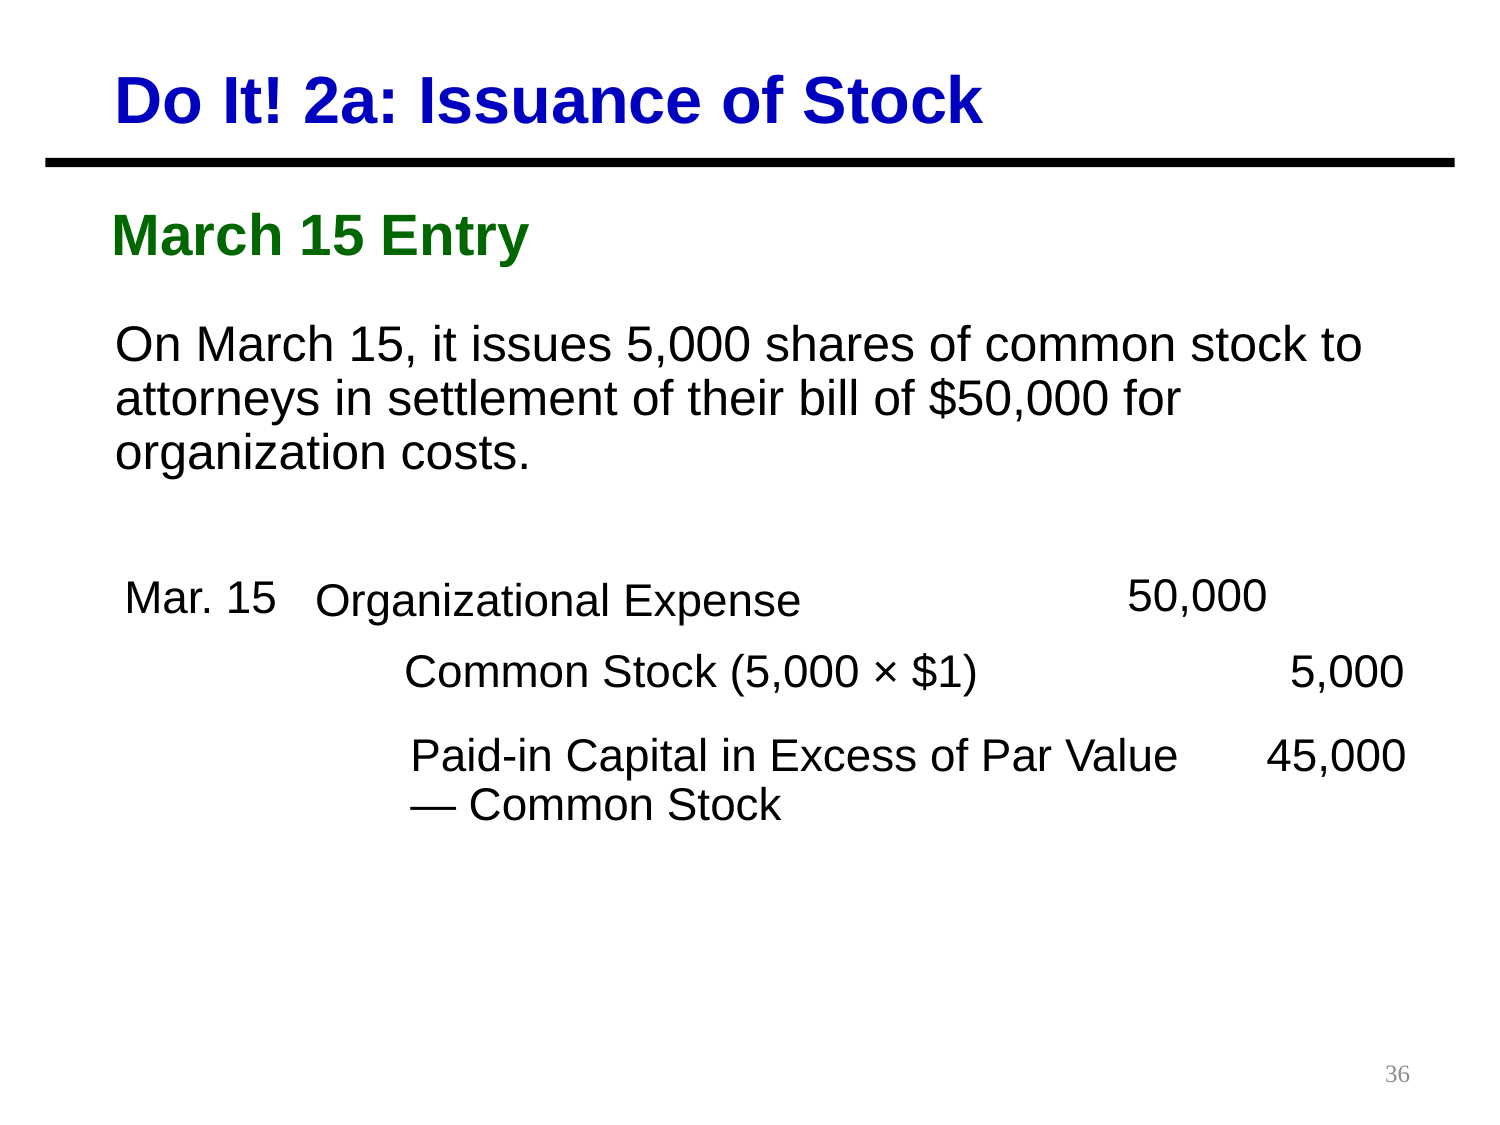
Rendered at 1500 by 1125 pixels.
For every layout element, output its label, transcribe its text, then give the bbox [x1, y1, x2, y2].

text_box 45,000 [1251, 724, 1449, 807]
text_box March 15 Entry [97, 190, 1448, 275]
text_box Paid-in Capital in Excess of Par Value — Common Stock [395, 724, 1200, 841]
text_box 50,000 [1112, 564, 1360, 623]
text_box Common Stock (5,000 × $1) [299, 640, 1050, 724]
text_box Organizational Expense [300, 569, 850, 632]
text_box 5,000 [1274, 640, 1472, 716]
text_box Mar. 15 [109, 566, 297, 642]
slide_number 36 [1074, 1042, 1425, 1103]
text_box Do It! 2a: Issuance of Stock [99, 50, 1350, 142]
text_box On March 15, it issues 5,000 shares of common stock to attorneys in settlement of their bill of $50,000 for organization costs. [99, 311, 1400, 567]
